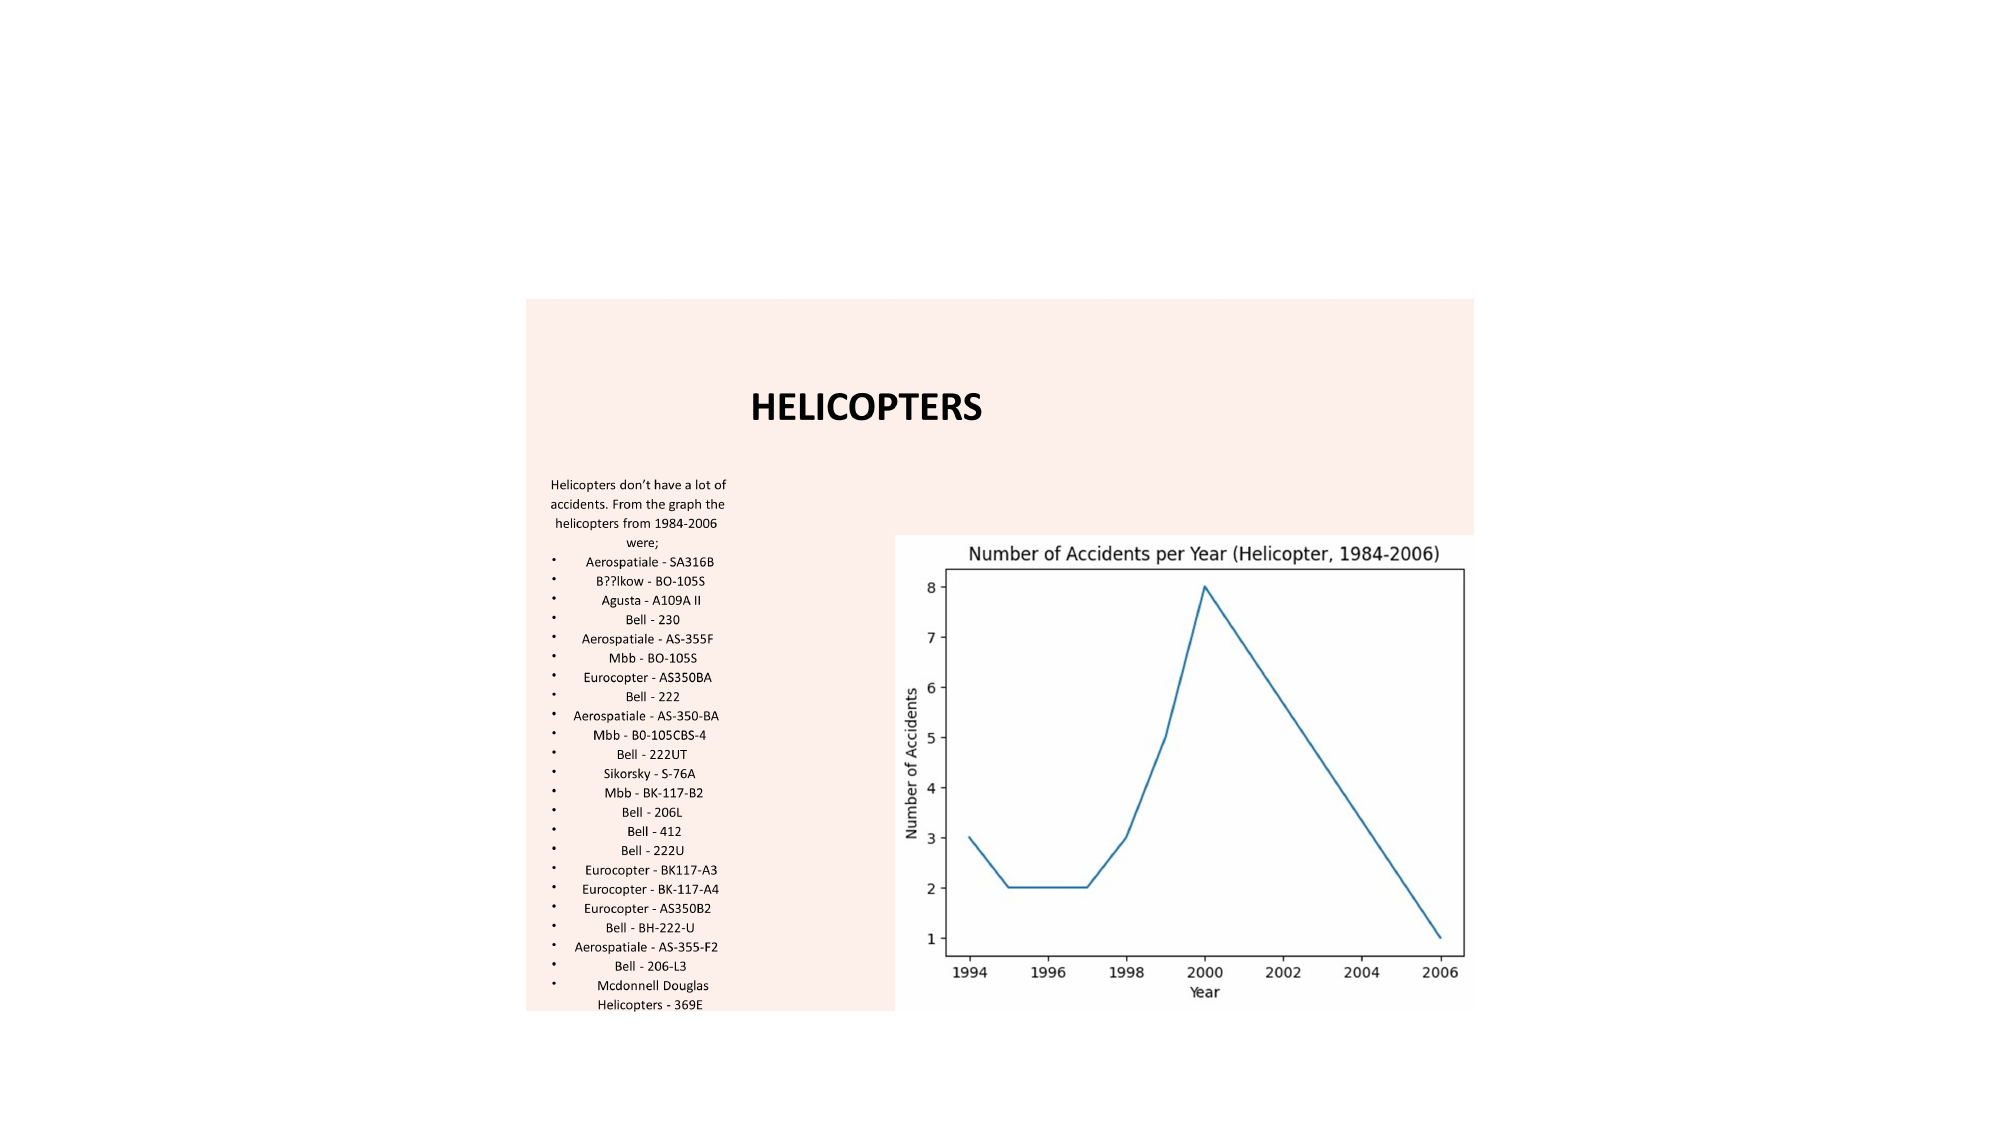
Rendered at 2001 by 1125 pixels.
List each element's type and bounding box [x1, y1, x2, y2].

list [526, 299, 1474, 1014]
